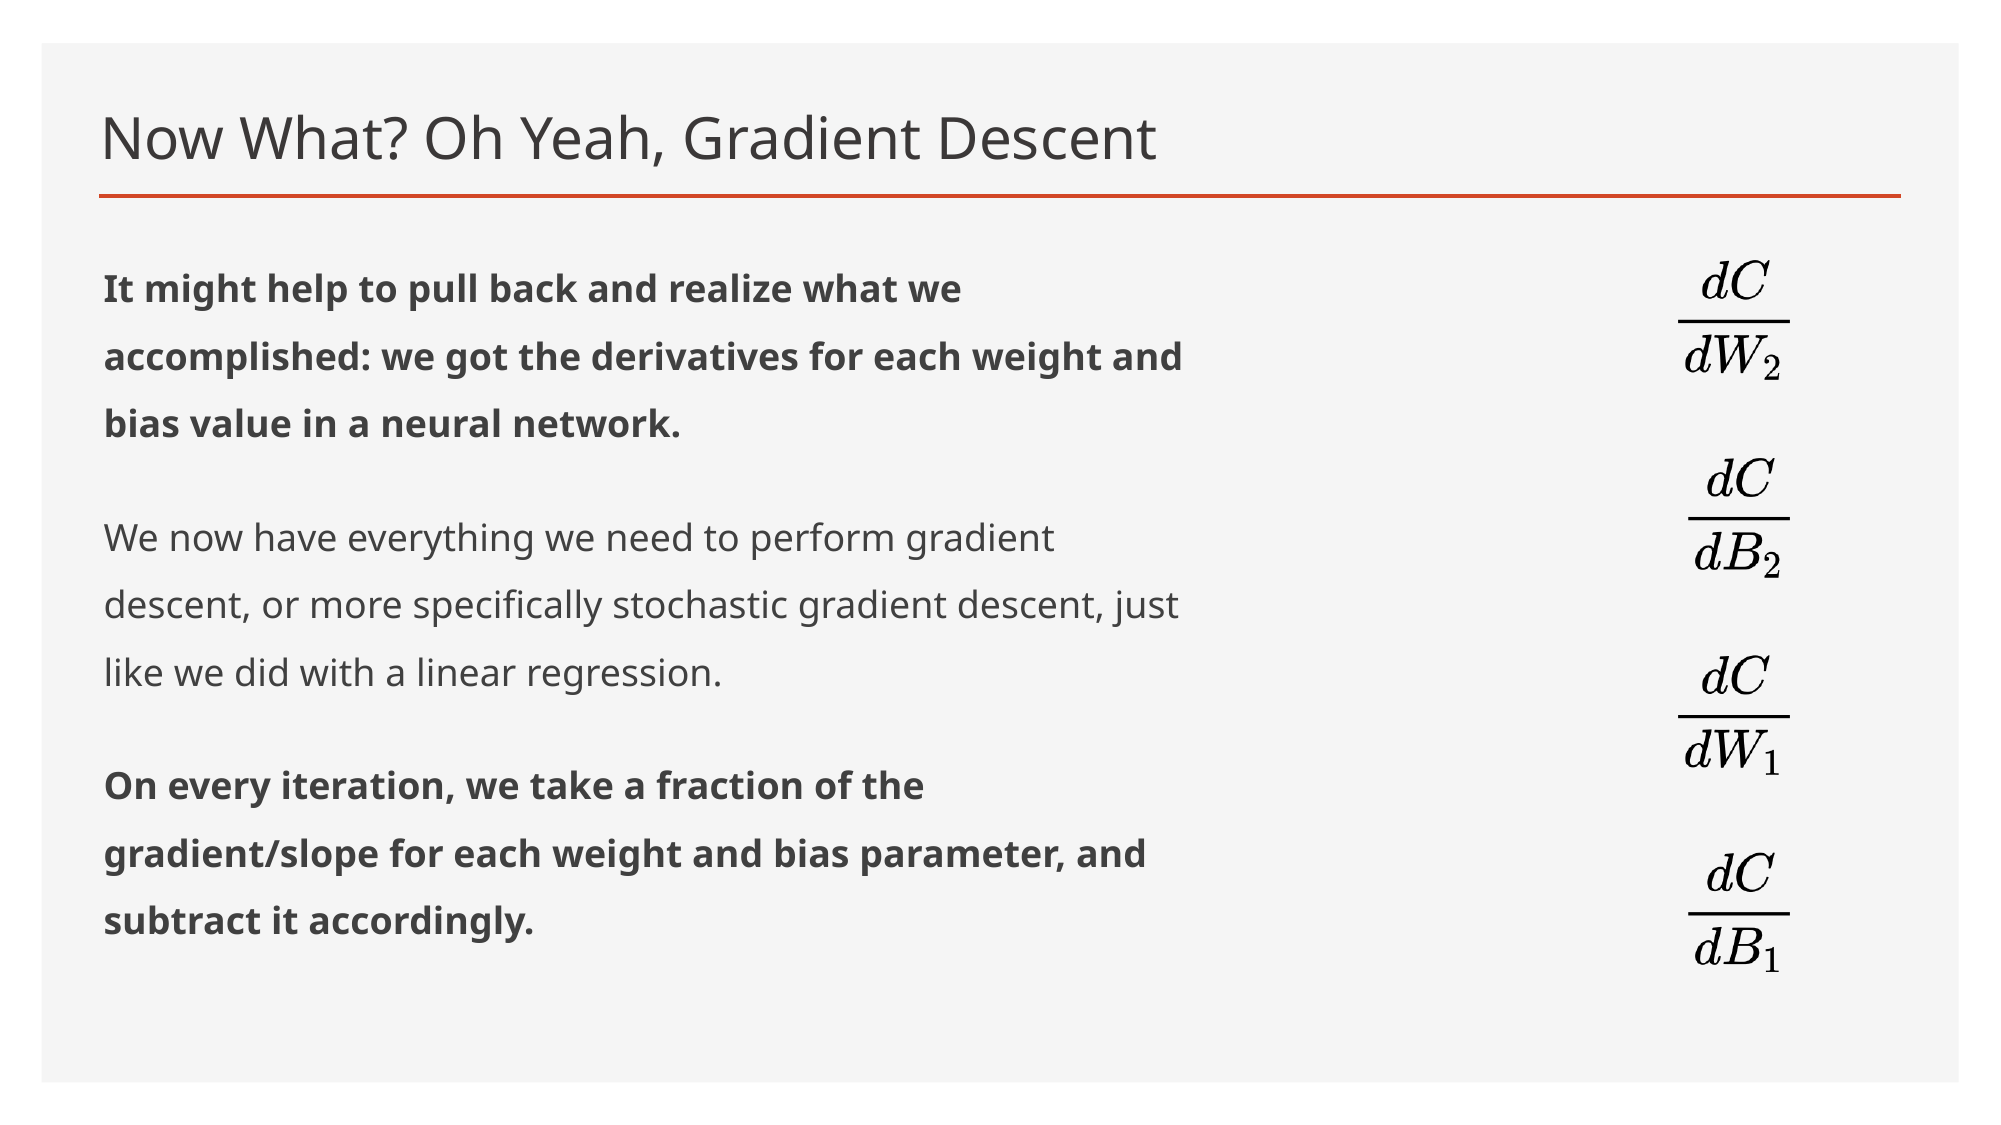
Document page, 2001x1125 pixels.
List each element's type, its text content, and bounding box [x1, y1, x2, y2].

title Now What? Oh Yeah, Gradient Descent [85, 73, 1796, 179]
list It might help to pull back and realize what we accomplished: we got the derivatives for each weight and bias value in a neural network. We now have everything we need to perform gradient descent, or more specifically stochastic gradient descent, just like we did with a linear regression. On every iteration, we take a fraction of the gradient/slope for each weight and bias parameter, and subtract it accordingly. [88, 235, 1203, 1052]
picture [1671, 260, 1796, 972]
